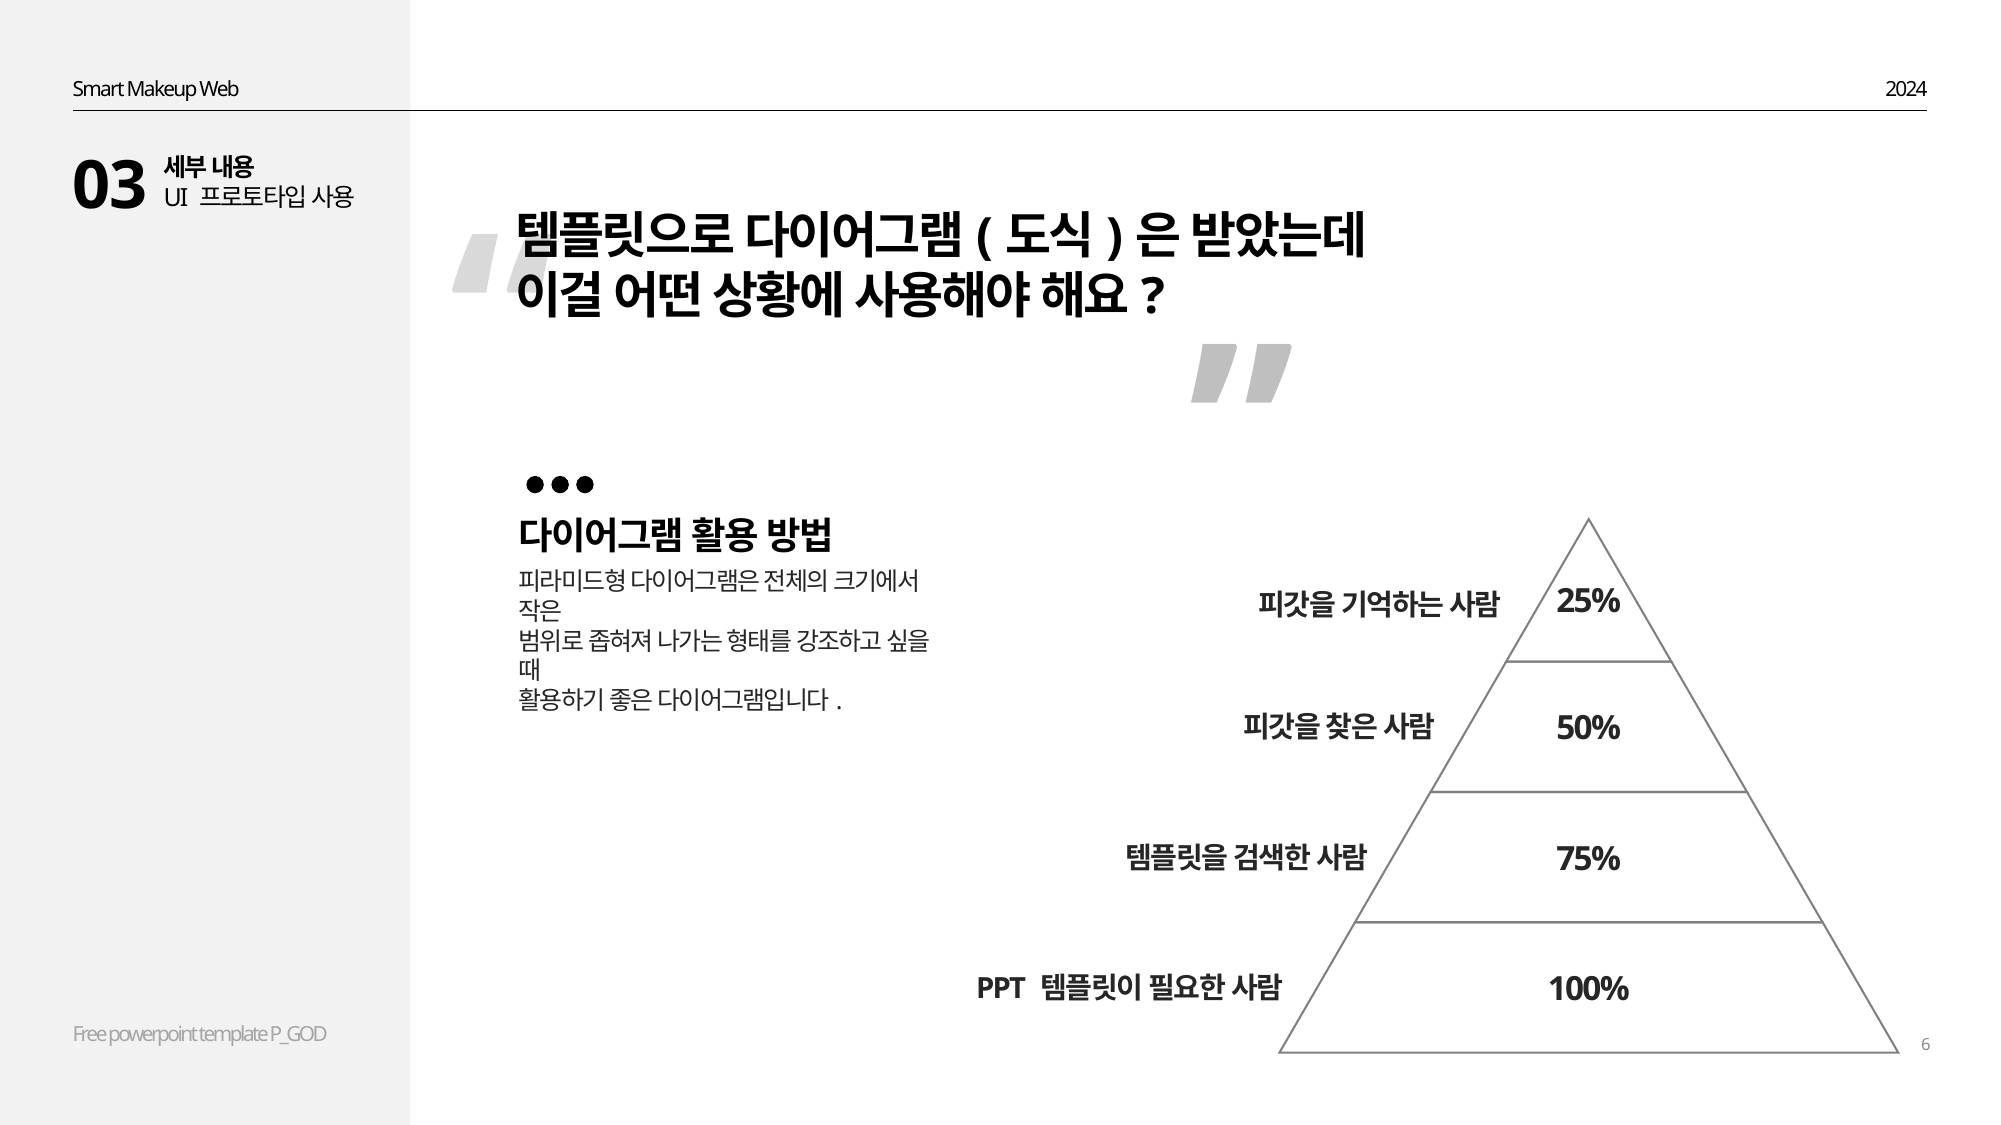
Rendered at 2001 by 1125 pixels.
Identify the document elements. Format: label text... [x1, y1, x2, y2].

slide_number 6 [1495, 1014, 1946, 1075]
text_box 75% [1470, 829, 1707, 884]
text_box [1277, 921, 1901, 1054]
text_box [525, 474, 545, 495]
text_box 50% [1470, 699, 1707, 754]
text_box [1483, 660, 1695, 699]
text_box 피갓을 찾은 사람 [999, 708, 1436, 744]
text_box [550, 474, 570, 495]
text_box [1354, 790, 1823, 921]
text_box 100% [1470, 959, 1707, 1015]
text_box [575, 474, 595, 495]
text_box 템플릿으로 다이어그램(도식)은 받았는데 이걸 어떤 상황에 사용해야 해요? [514, 203, 1786, 324]
text_box 세부 내용 UI 프로토타입 사용 [163, 151, 491, 212]
text_box 2024 [1205, 75, 1928, 101]
text_box 03 [72, 141, 400, 222]
text_box 25% [1532, 571, 1646, 627]
text_box “ [449, 165, 640, 454]
text_box Free powerpoint template P_GOD [72, 1020, 345, 1046]
text_box [1430, 720, 1748, 790]
text_box 다이어그램 활용 방법 피라미드형 다이어그램은 전체의 크기에서 작은 범위로 좁혀져 나가는 형태를 강조하고 싶을 때 활용하기 좋은 다이어그램입니다. [518, 512, 942, 715]
text_box [1557, 517, 1621, 571]
text_box ” [1188, 324, 1379, 564]
text_box [1505, 614, 1672, 660]
text_box Smart Makeup Web [72, 75, 795, 101]
text_box PPT 템플릿이 필요한 사람 [847, 969, 1284, 1005]
text_box 템플릿을 검색한 사람 [932, 839, 1369, 875]
text_box [0, 0, 411, 1125]
text_box 피갓을 기억하는 사람 [1065, 586, 1502, 622]
